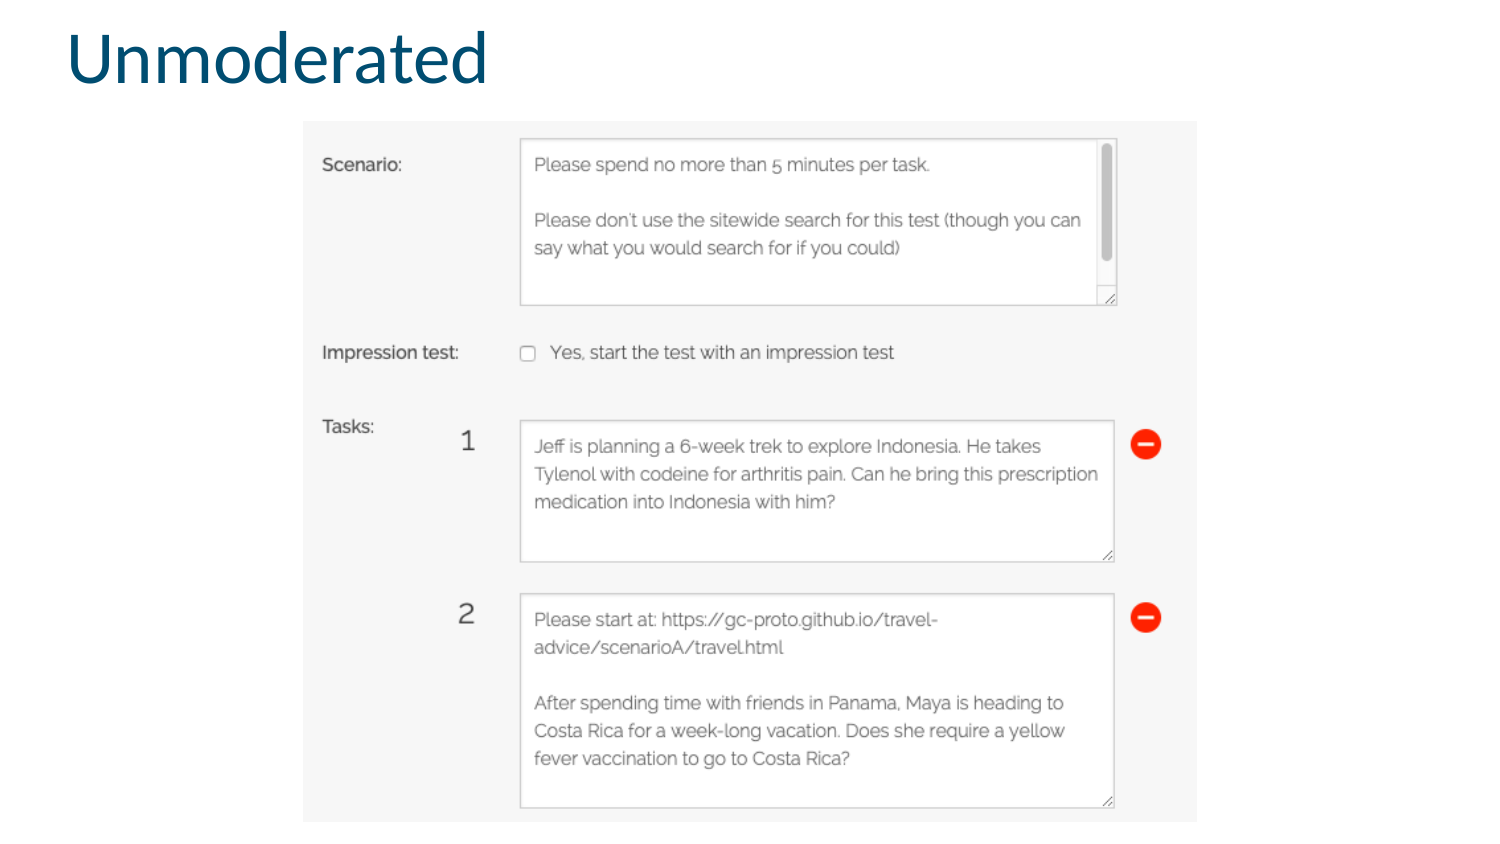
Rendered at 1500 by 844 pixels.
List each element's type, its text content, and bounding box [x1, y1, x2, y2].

title Unmoderated [51, 6, 1344, 101]
picture [302, 120, 1198, 823]
